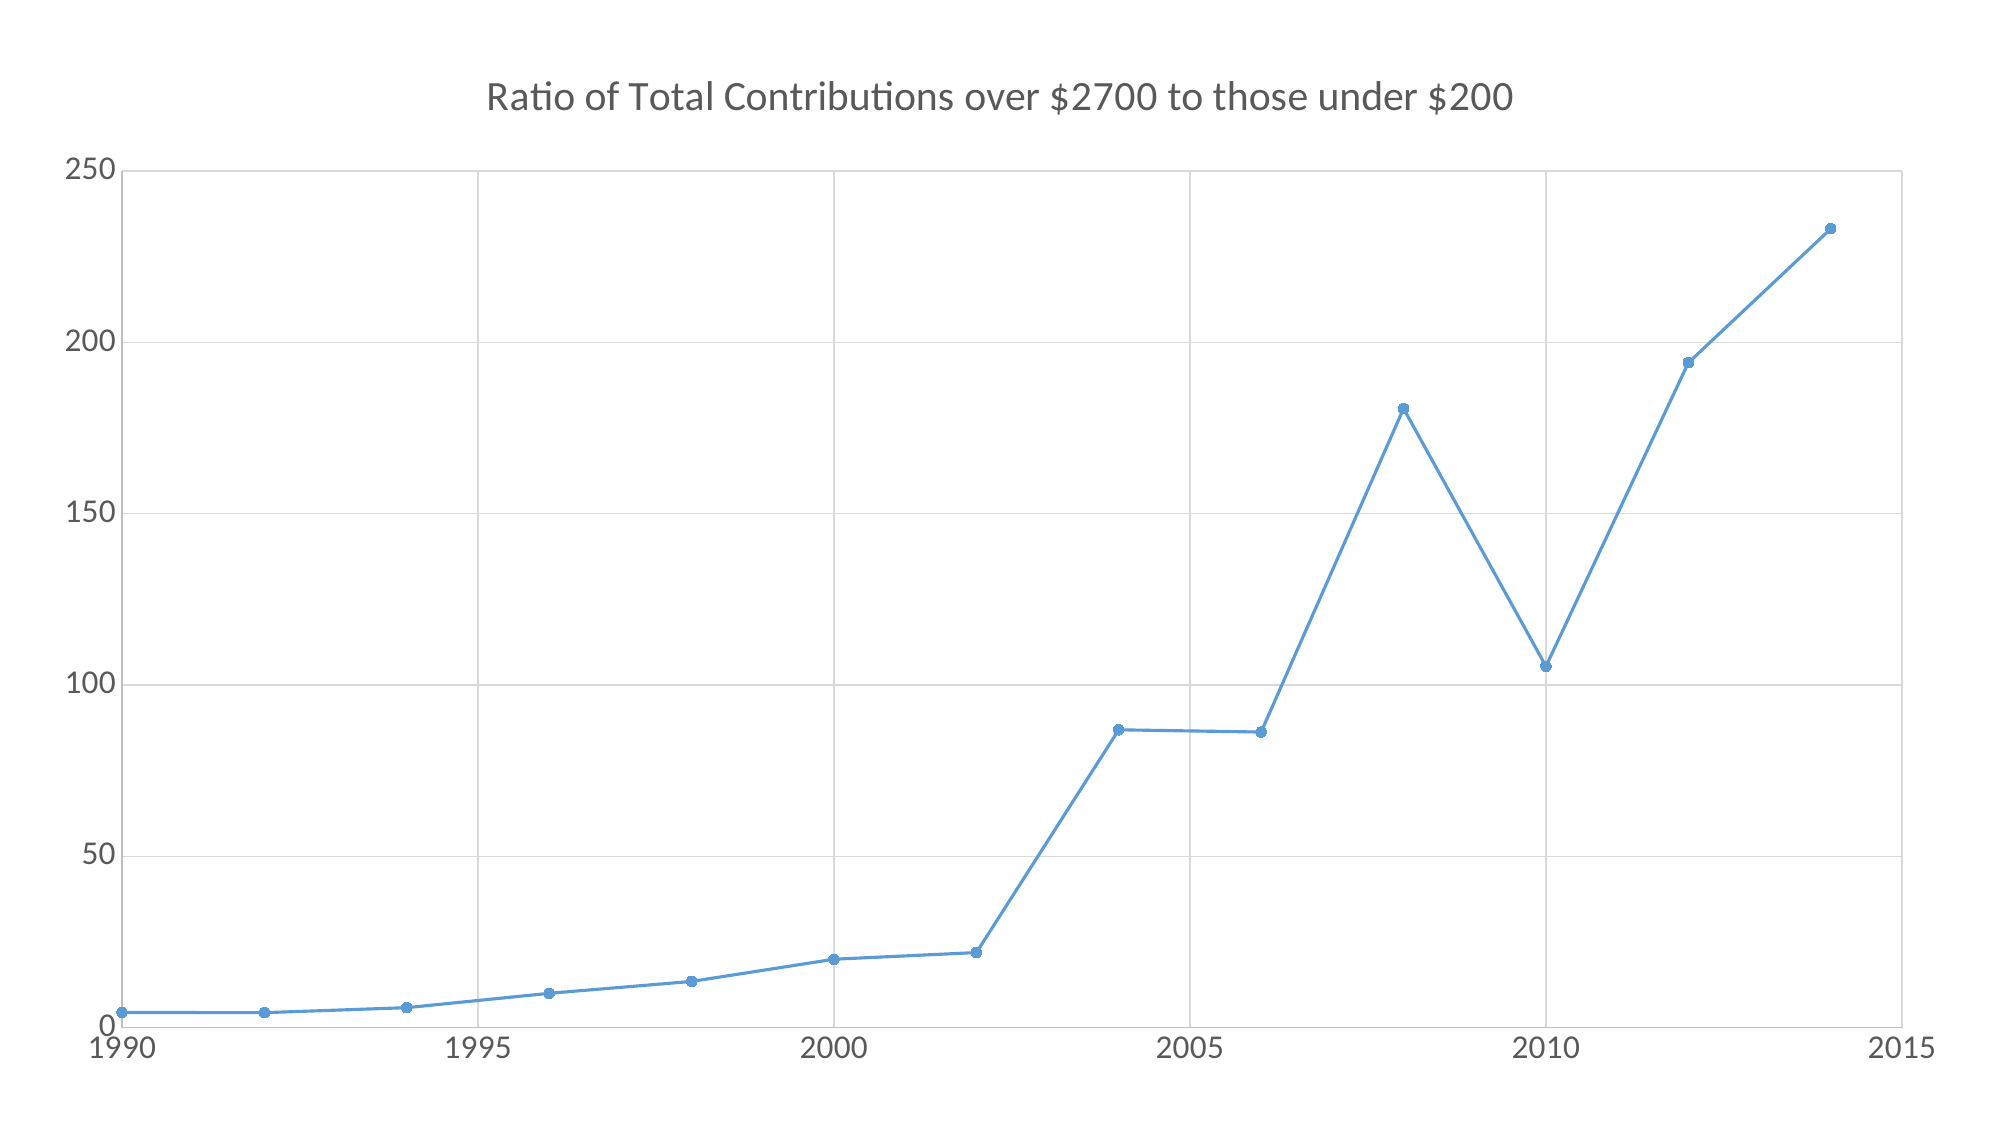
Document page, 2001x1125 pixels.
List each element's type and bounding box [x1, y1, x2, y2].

chart [25, 37, 1976, 1088]
